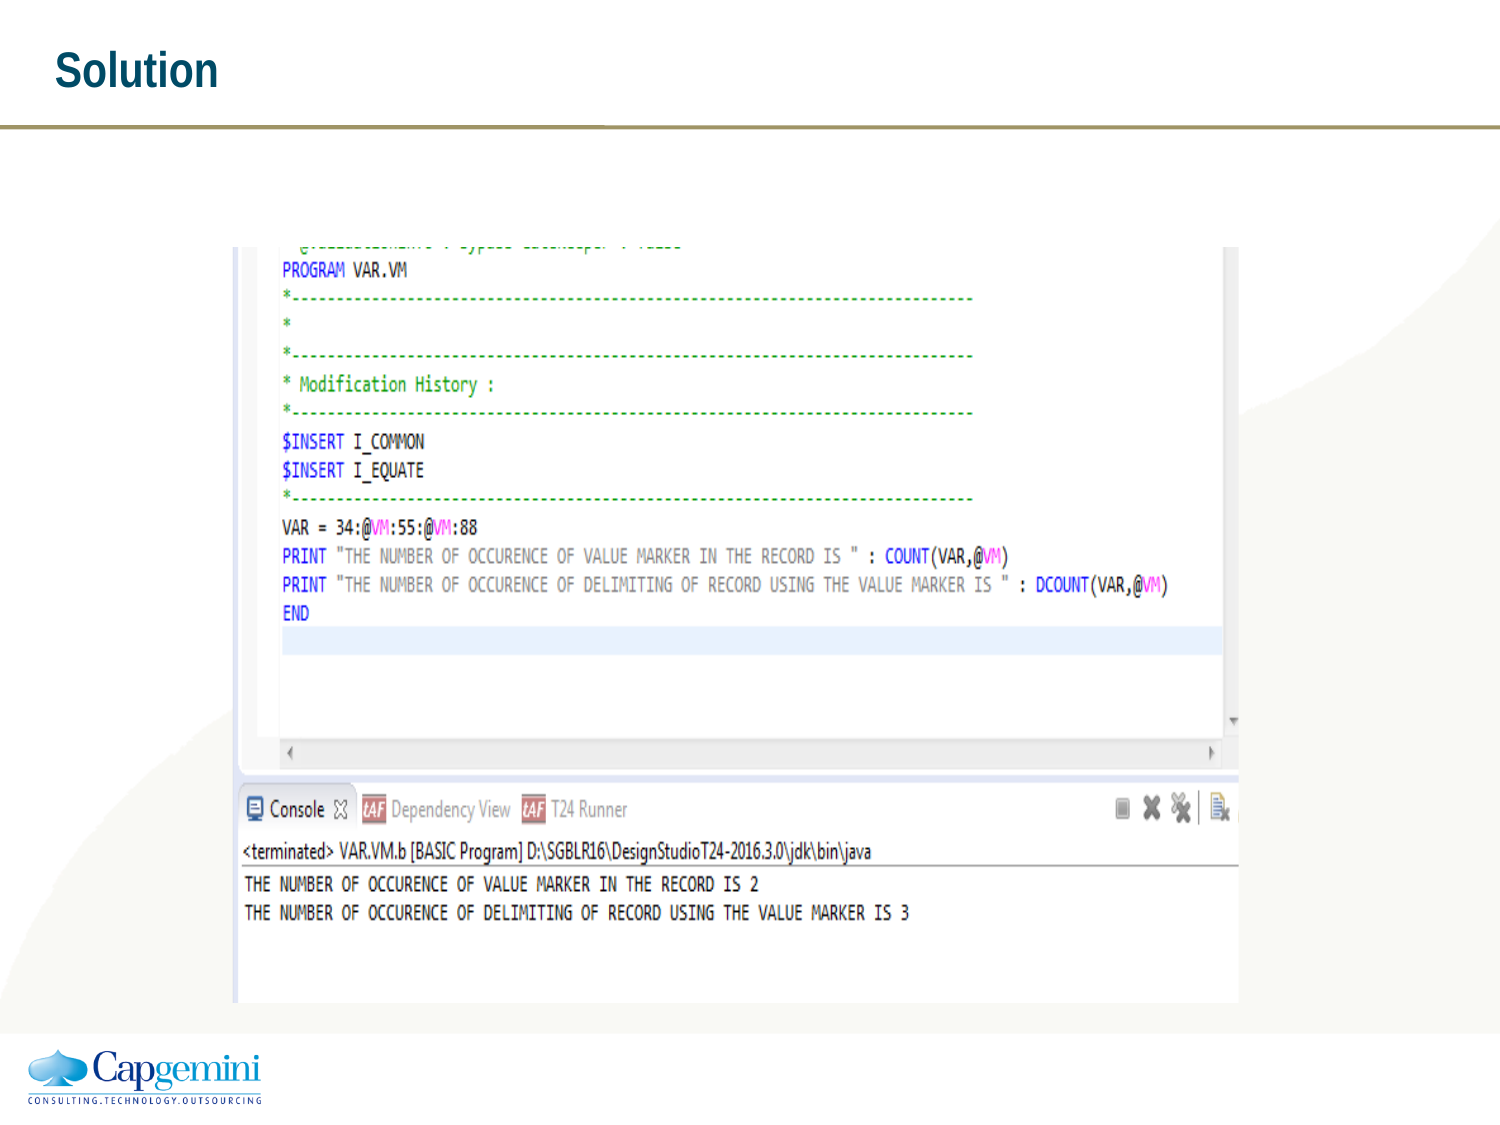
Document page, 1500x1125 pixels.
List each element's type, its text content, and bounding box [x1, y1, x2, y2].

title Solution [39, 22, 1470, 113]
picture [0, 130, 1500, 1125]
picture [0, 0, 1500, 125]
